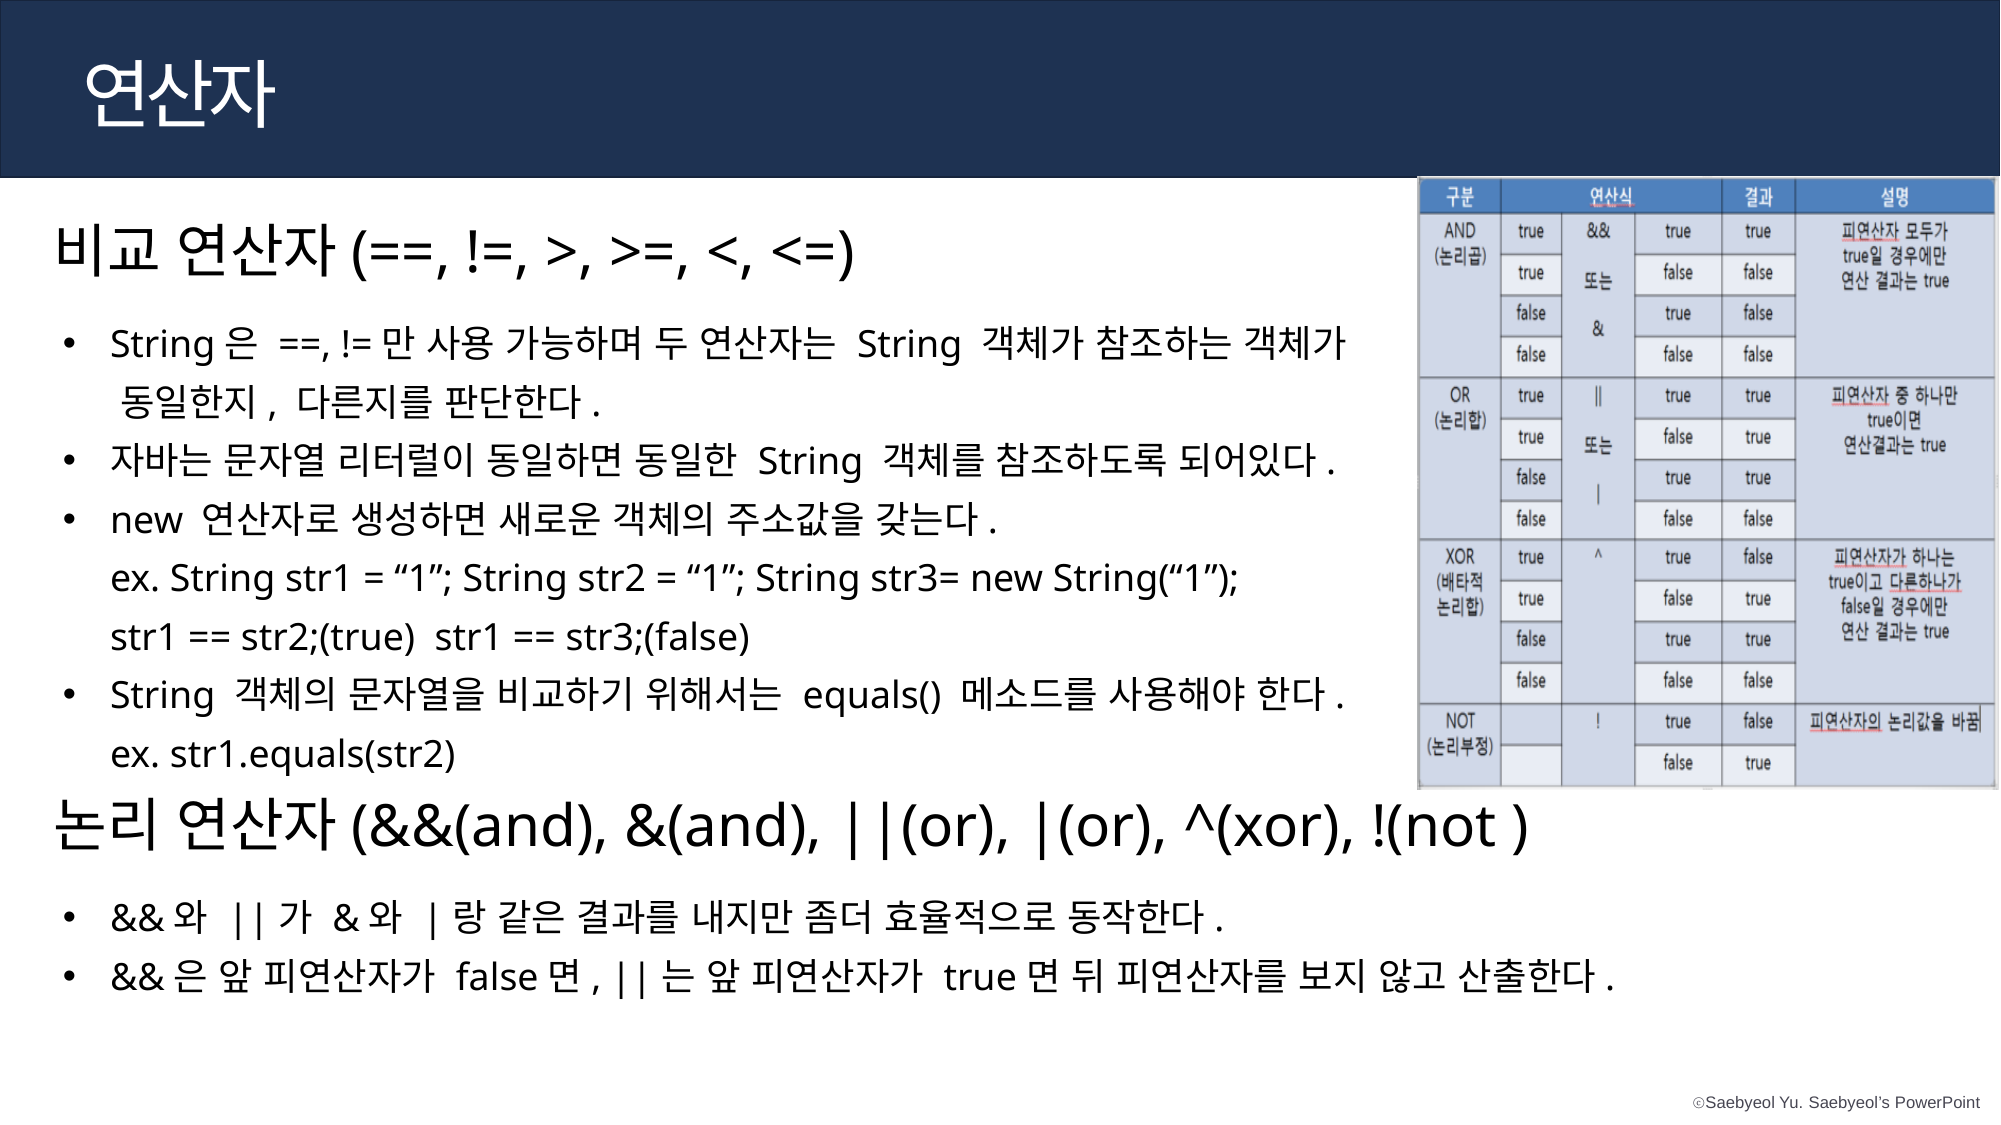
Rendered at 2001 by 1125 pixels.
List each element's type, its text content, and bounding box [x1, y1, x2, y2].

picture [1417, 176, 2000, 790]
text_box 연산자 [68, 39, 293, 145]
text_box [0, 0, 2000, 178]
text_box &&와 ||가 &와 |랑 같은 결과를 내지만 좀더 효율적으로 동작한다. &&은 앞 피연산자가 false면, ||는 앞 피연산자가 true면 뒤 피연산자를 보지 않고 산출한다. [48, 873, 1908, 1005]
text_box String은 ==, !=만 사용 가능하며 두 연산자는 String 객체가 참조하는 객체가 동일한지, 다른지를 판단한다. 자바는 문자열 리터럴이 동일하면 동일한 String 객체를 참조하도록 되어있다. new 연산자로 생성하면 새로운 객체의 주소값을 갖는다. ex. String str1 = “1”; String str2 = “1”; String str3= new String(“1”); str1 == str2;(true) str1 == str3;(false) String 객체의 문자열을 비교하기 위해서는 equals() 메소드를 사용해야 한다. ex. str1.equals(str2) [48, 299, 1417, 780]
text_box 논리 연산자(&&(and), &(and), ||(or), |(or), ^(xor), !(not ) [38, 780, 1582, 866]
text_box 비교 연산자(==, !=, >, >=, <, <=) [38, 206, 978, 292]
